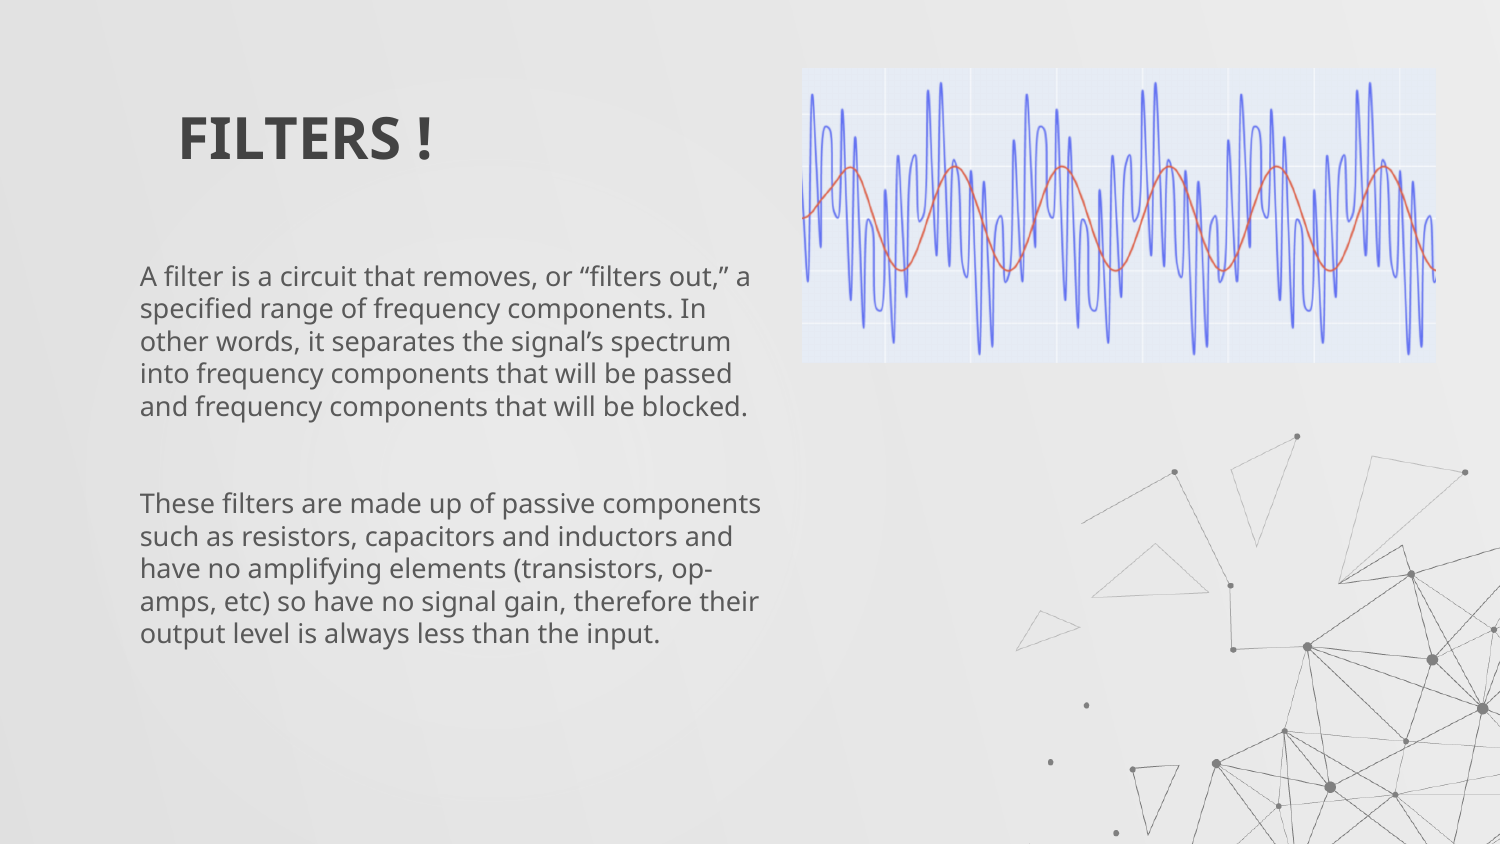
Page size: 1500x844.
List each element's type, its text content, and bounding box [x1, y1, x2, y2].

picture [0, 0, 1500, 844]
list A filter is a circuit that removes, or “filters out,” a specified range of frequency components. In other words, it separates the signal’s spectrum into frequency components that will be passed and frequency components that will be blocked. These filters are made up of passive components such as resistors, capacitors and inductors and have no amplifying elements (transistors, op-amps, etc) so have no signal gain, therefore their output level is always less than the input. [124, 244, 793, 710]
title FILTERS ! [124, 85, 487, 193]
